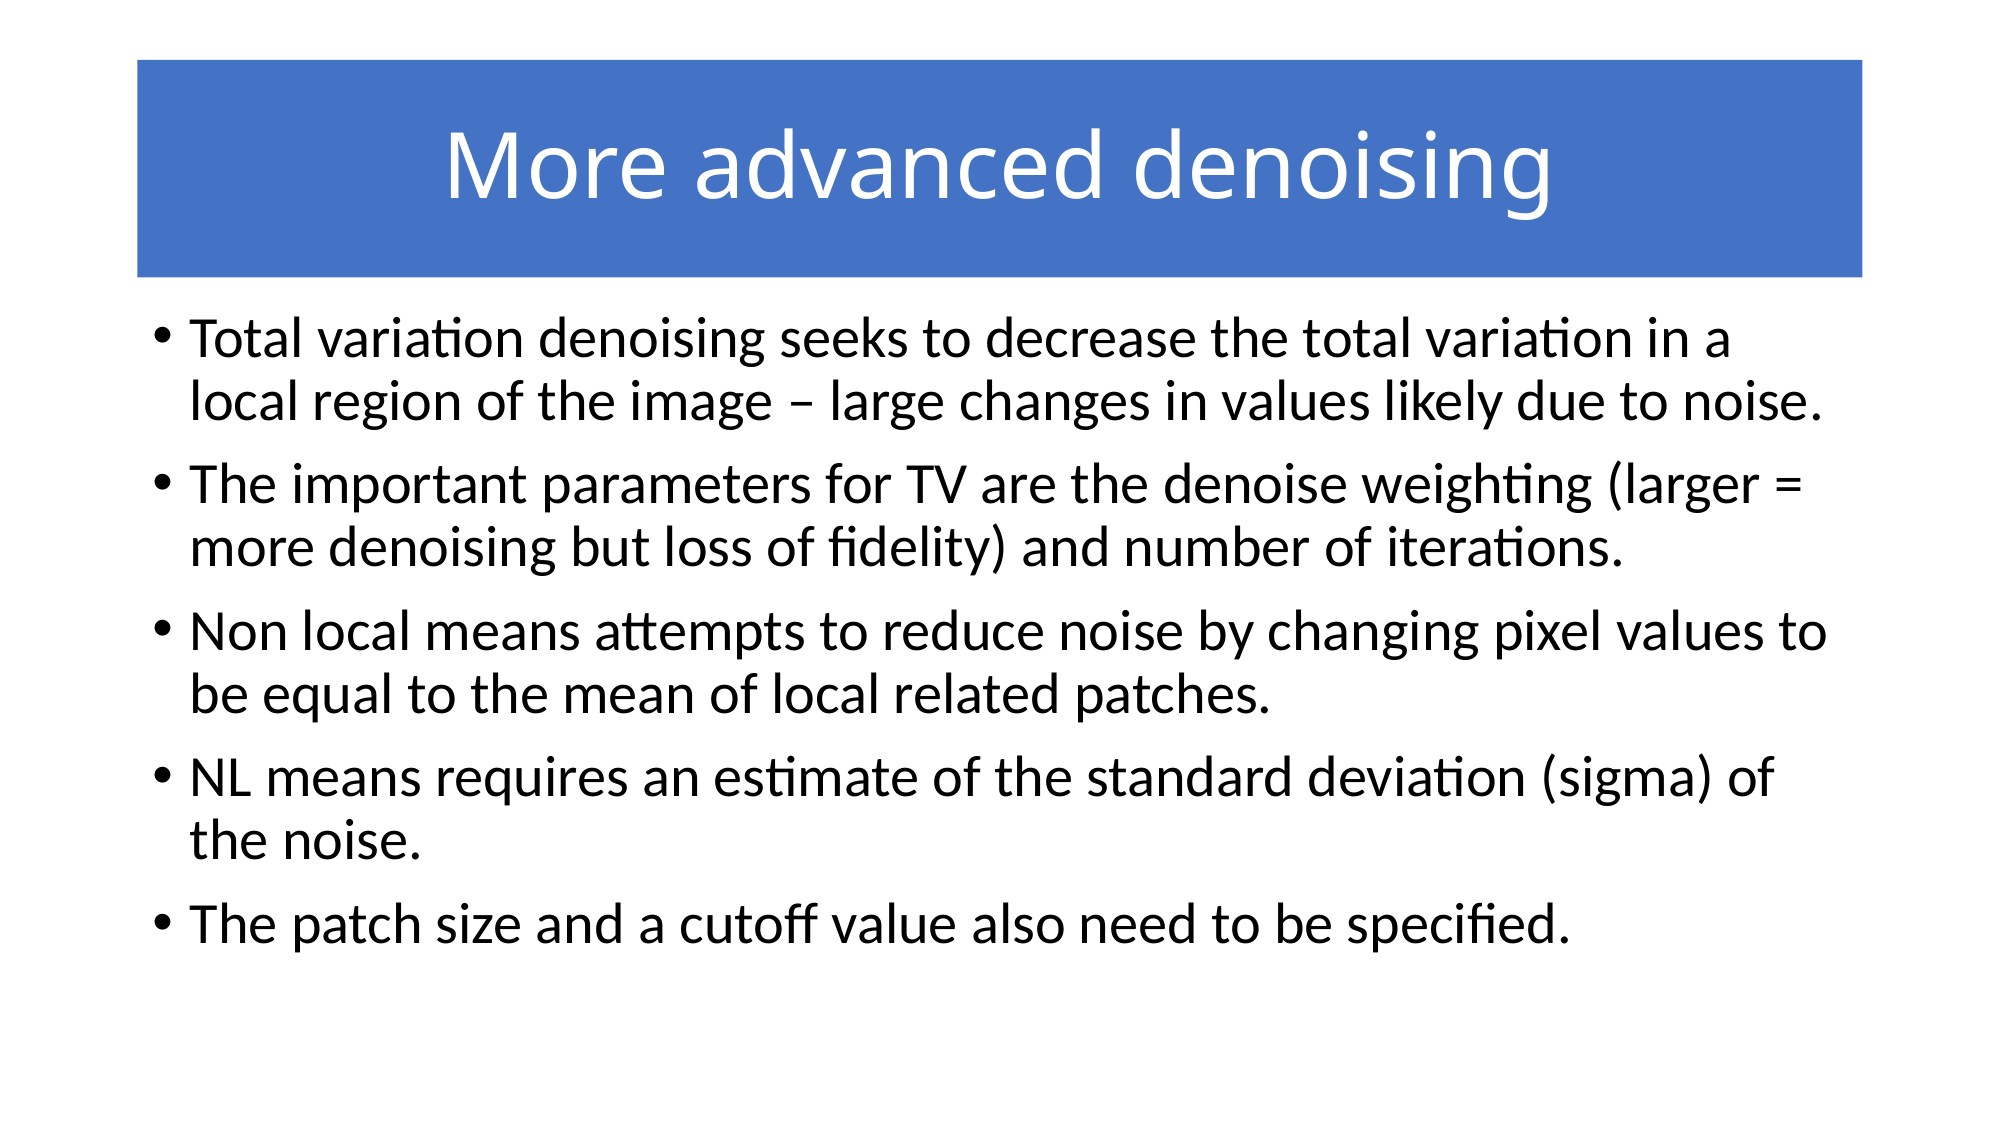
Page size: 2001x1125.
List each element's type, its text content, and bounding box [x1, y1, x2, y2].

list Total variation denoising seeks to decrease the total variation in a local region of the image – large changes in values likely due to noise. The important parameters for TV are the denoise weighting (larger = more denoising but loss of fidelity) and number of iterations. Non local means attempts to reduce noise by changing pixel values to be equal to the mean of local related patches. NL means requires an estimate of the standard deviation (sigma) of the noise. The patch size and a cutoff value also need to be specified. [137, 299, 1863, 1014]
title More advanced denoising [137, 59, 1863, 278]
